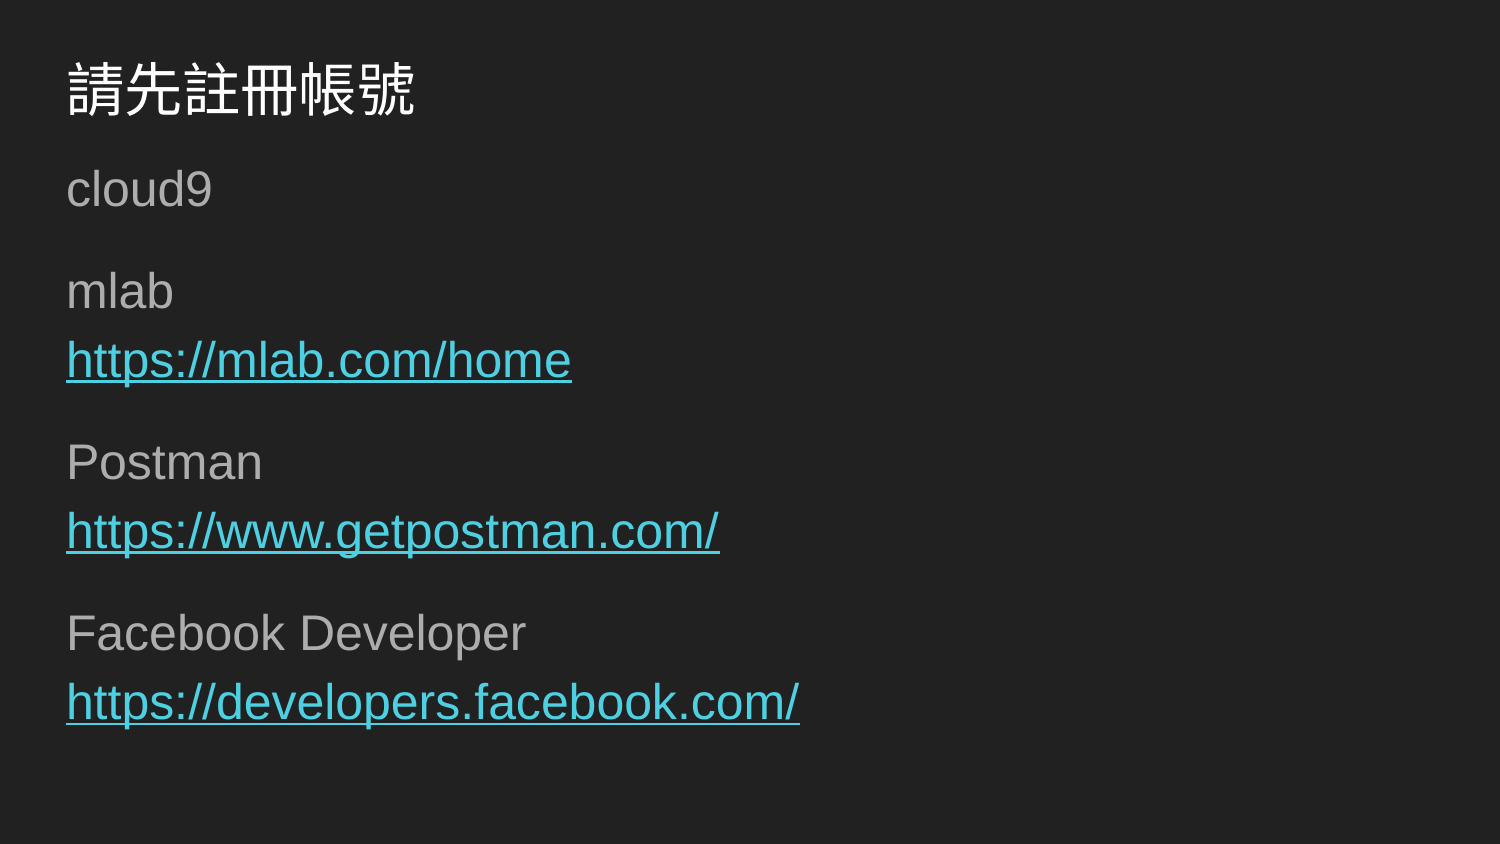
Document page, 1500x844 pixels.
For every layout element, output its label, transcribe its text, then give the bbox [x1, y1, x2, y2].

list cloud9 mlab https://mlab.com/home Postman https://www.getpostman.com/ Facebook Developer https://developers.facebook.com/ [51, 132, 1449, 778]
title 請先註冊帳號 [51, 38, 1449, 132]
